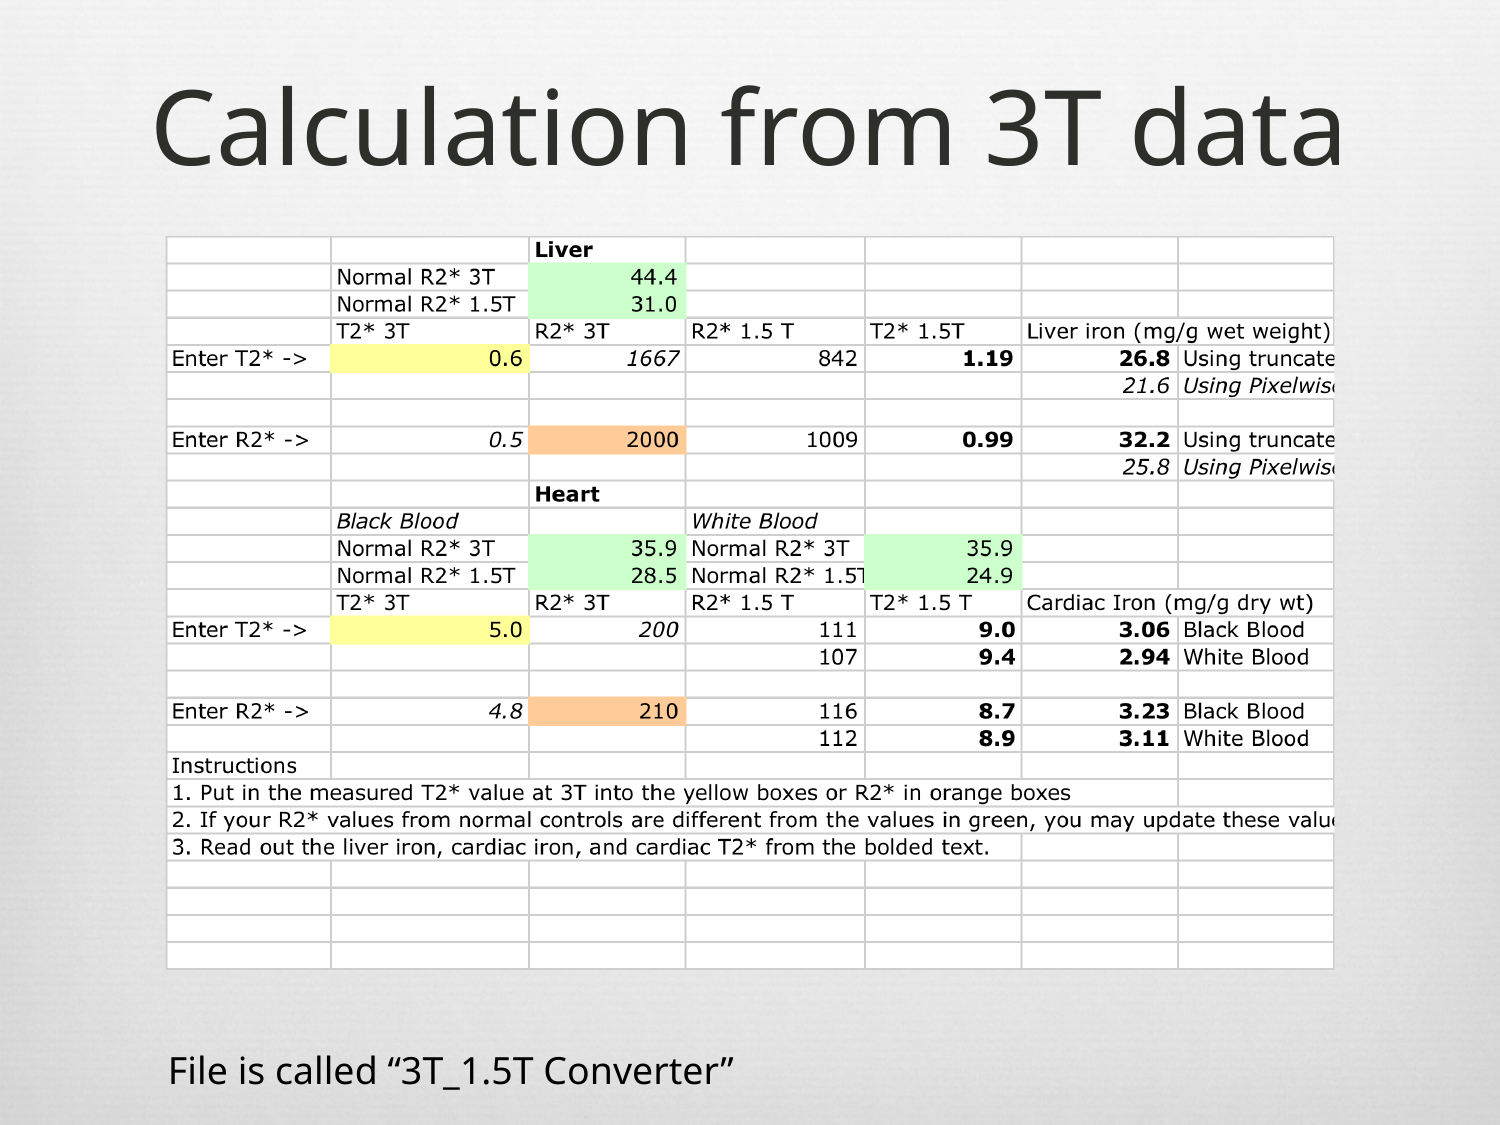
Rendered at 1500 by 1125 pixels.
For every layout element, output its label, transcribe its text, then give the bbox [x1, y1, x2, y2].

text_box File is called “3T_1.5T Converter” [153, 1039, 750, 1100]
title Calculation from 3T data [112, 11, 1388, 236]
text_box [165, 235, 1335, 970]
